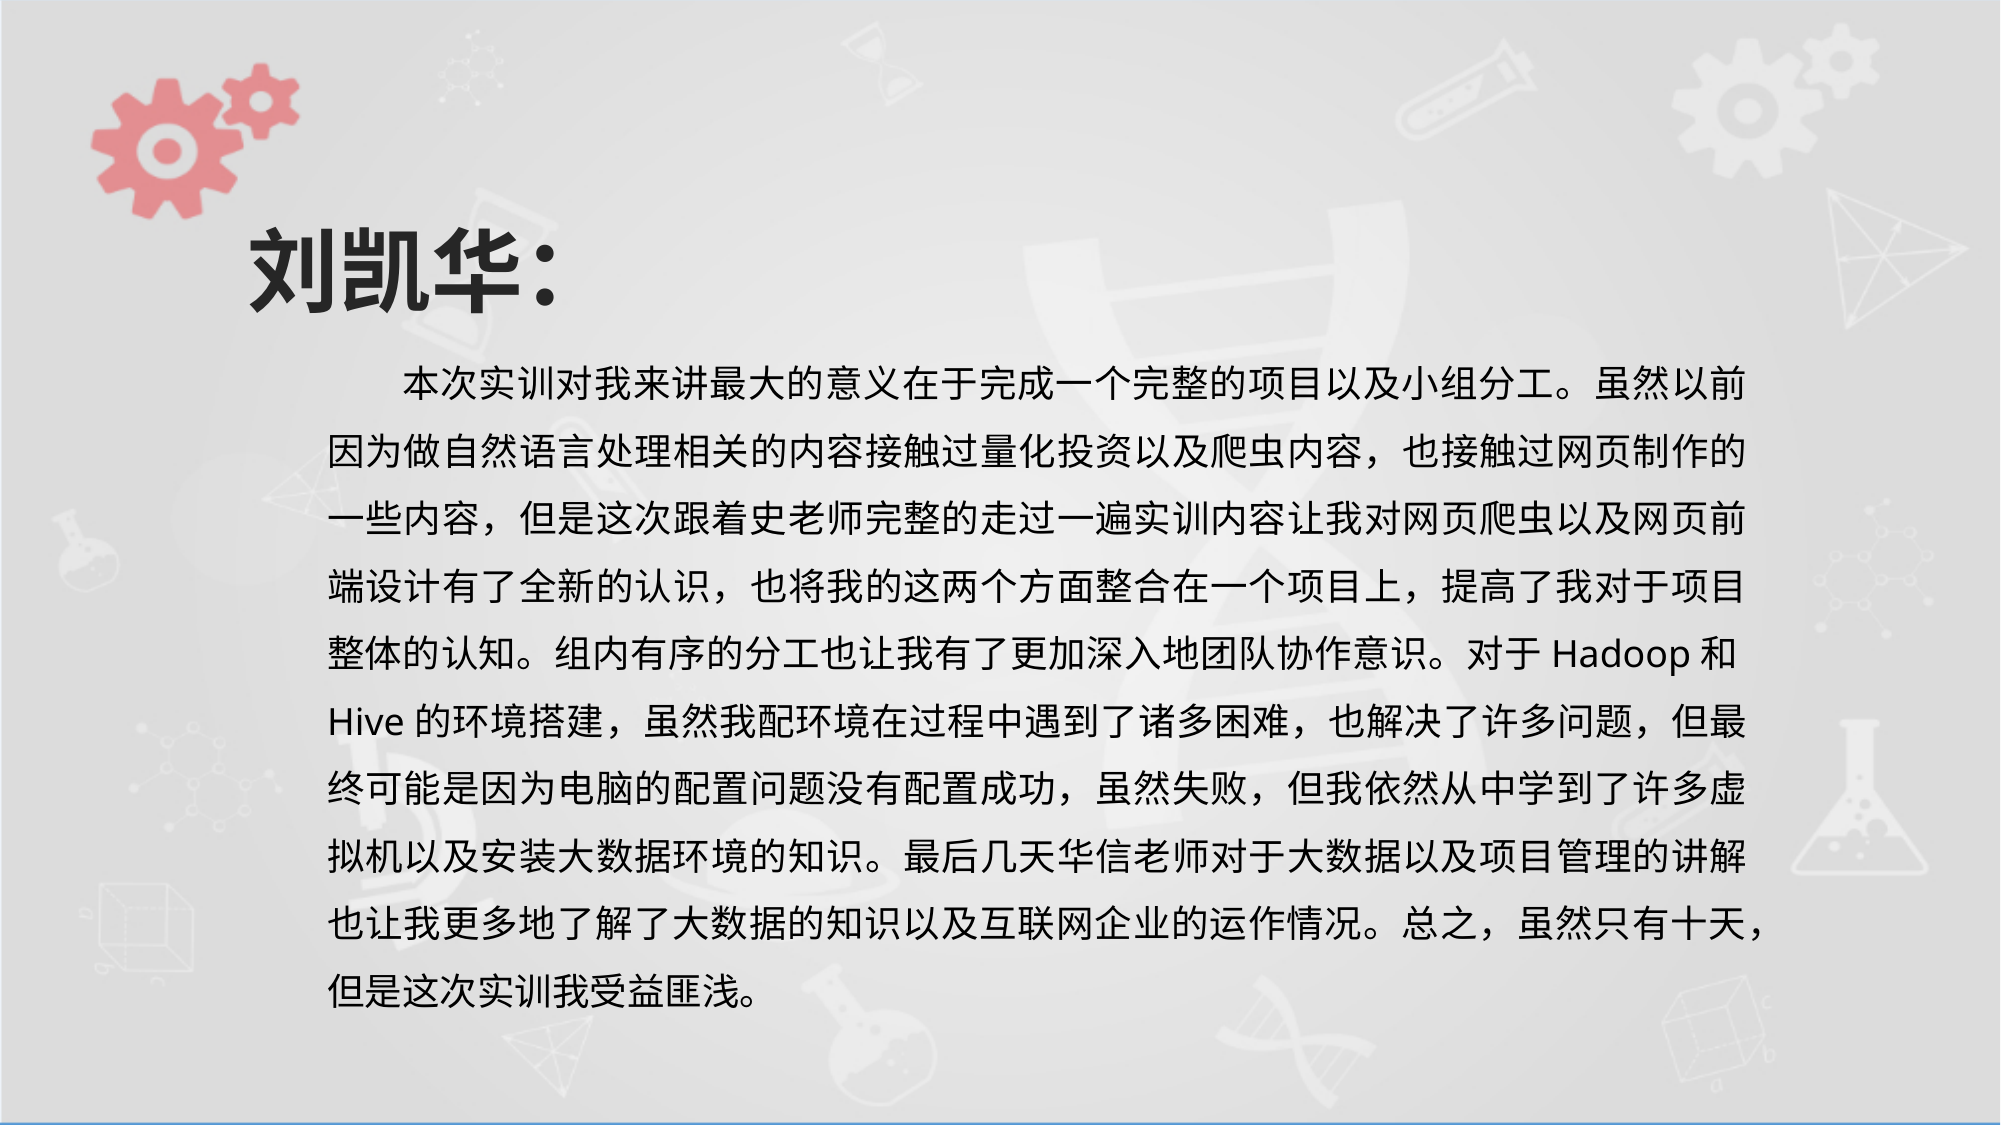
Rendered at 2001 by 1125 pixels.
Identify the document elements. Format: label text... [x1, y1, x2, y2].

text_box 本次实训对我来讲最大的意义在于完成一个完整的项目以及小组分工。虽然以前因为做自然语言处理相关的内容接触过量化投资以及爬虫内容，也接触过网页制作的一些内容，但是这次跟着史老师完整的走过一遍实训内容让我对网页爬虫以及网页前端设计有了全新的认识，也将我的这两个方面整合在一个项目上，提高了我对于项目整体的认知。组内有序的分工也让我有了更加深入地团队协作意识。对于Hadoop和Hive的环境搭建，虽然我配环境在过程中遇到了诸多困难，也解决了许多问题，但最终可能是因为电脑的配置问题没有配置成功，虽然失败，但我依然从中学到了许多虚拟机以及安装大数据环境的知识。最后几天华信老师对于大数据以及项目管理的讲解也让我更多地了解了大数据的知识以及互联网企业的运作情况。总之，虽然只有十天，但是这次实训我受益匪浅。 [312, 330, 1762, 1021]
title 刘凯华： [72, 210, 790, 341]
picture [0, 0, 2001, 1125]
